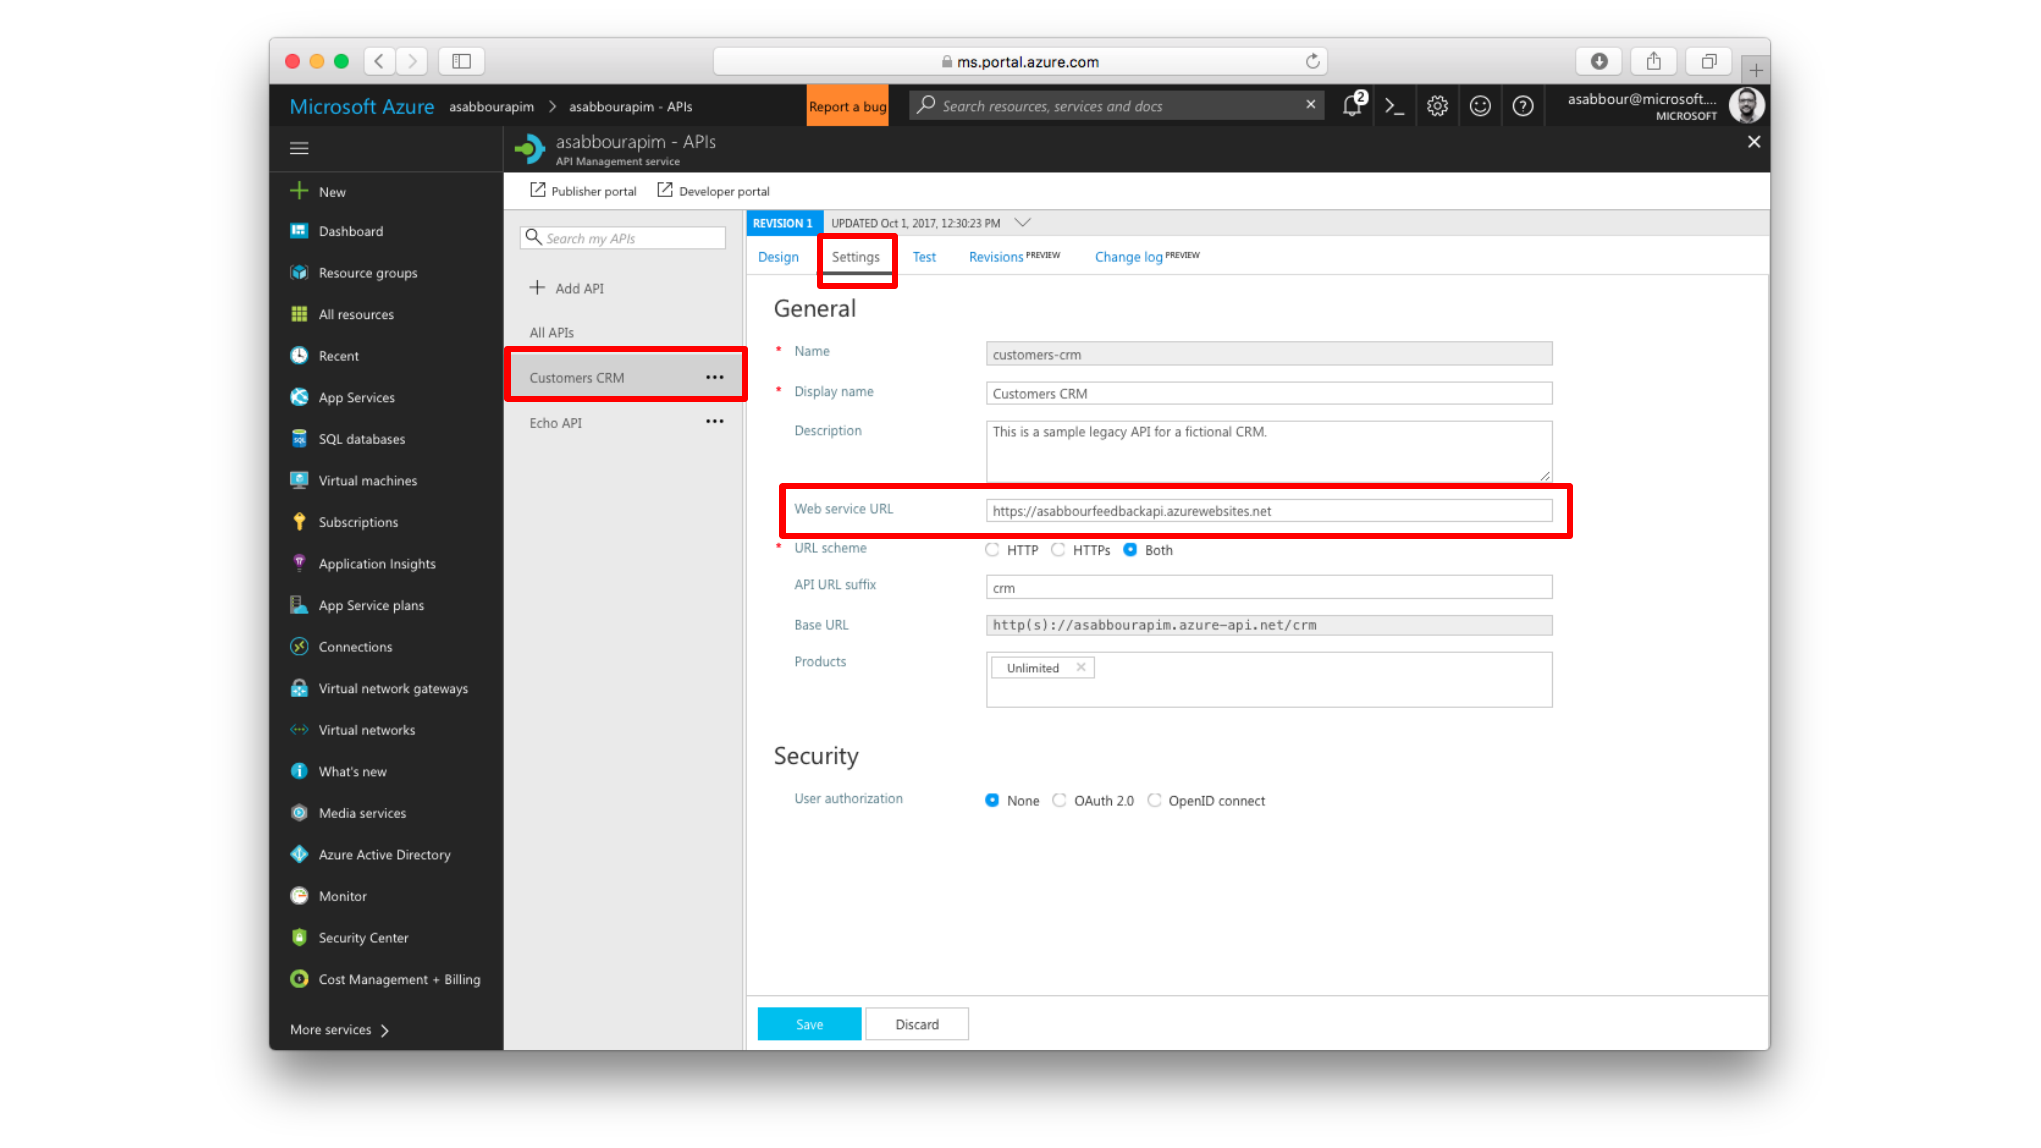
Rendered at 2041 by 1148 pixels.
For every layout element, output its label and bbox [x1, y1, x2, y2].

picture [201, 0, 1839, 1148]
